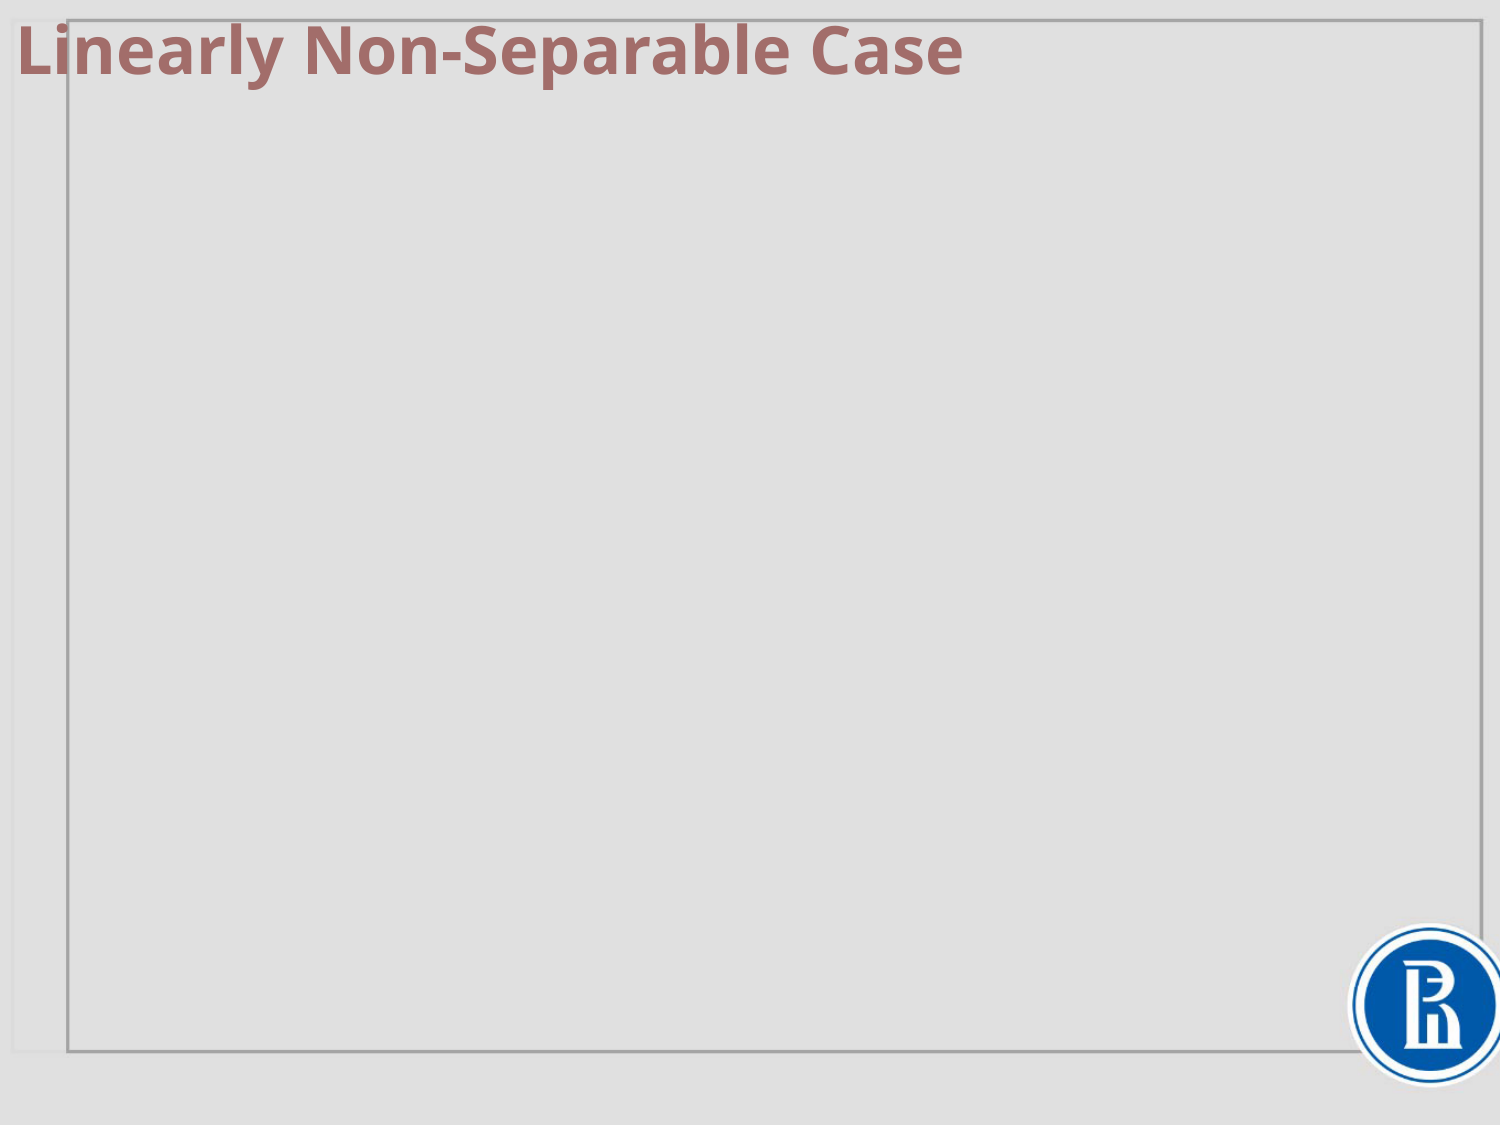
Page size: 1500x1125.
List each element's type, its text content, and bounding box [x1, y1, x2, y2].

picture [0, 102, 1500, 1125]
title Linearly Non-Separable Case [0, 0, 1500, 102]
